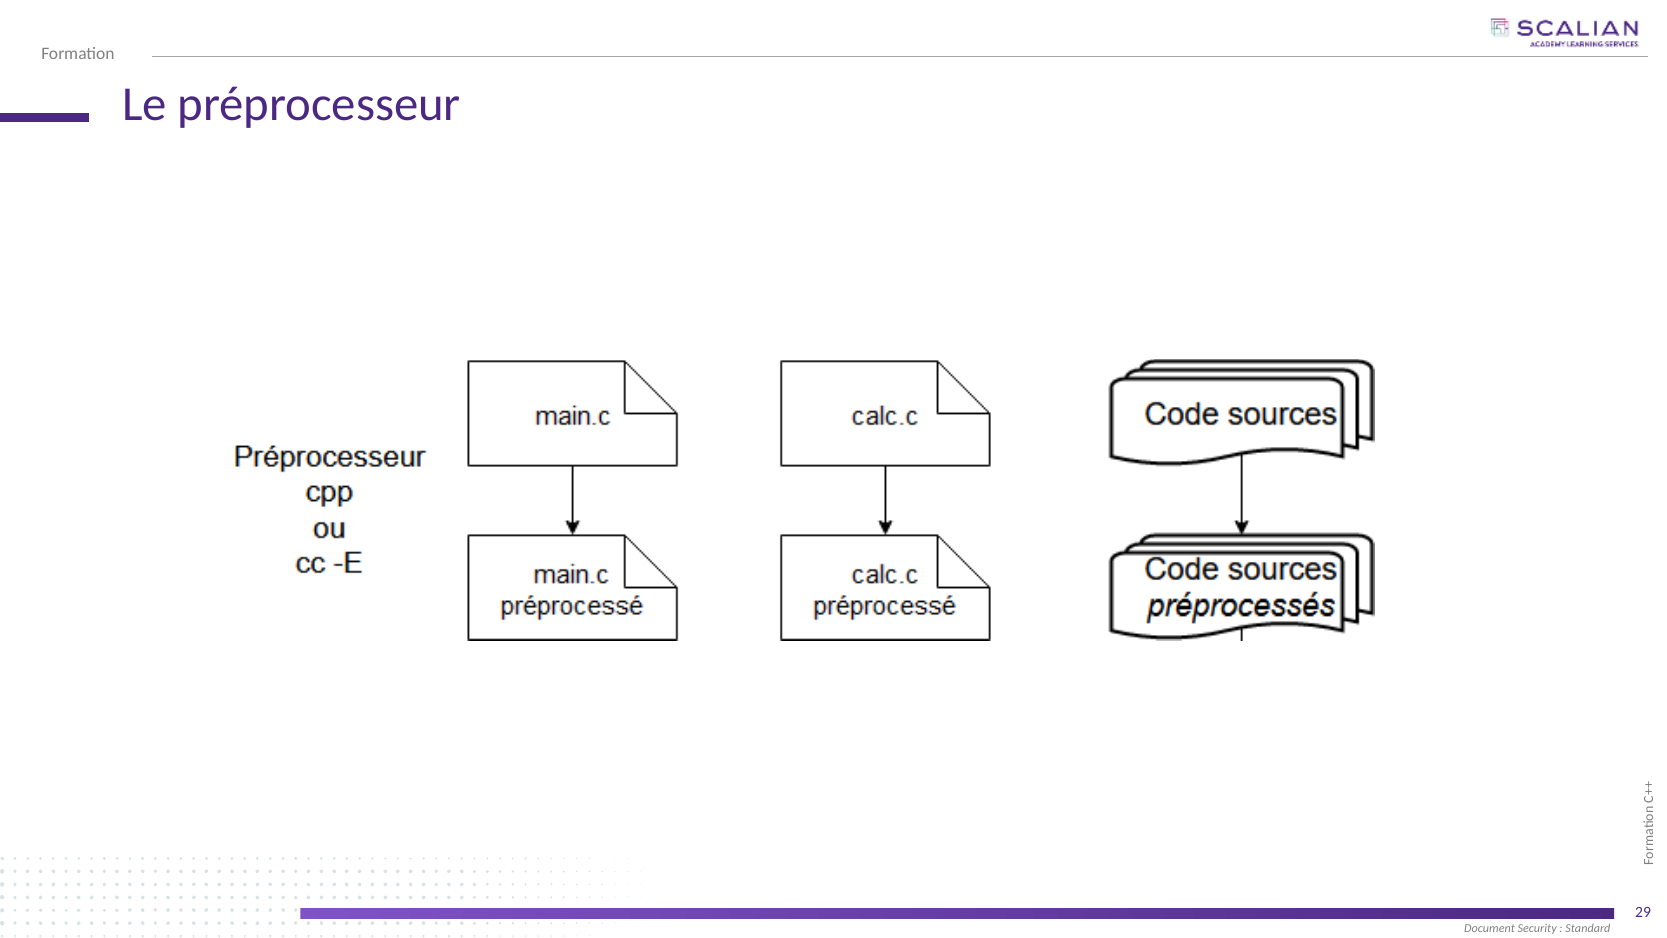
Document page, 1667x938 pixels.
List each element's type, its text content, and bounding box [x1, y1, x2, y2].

title Le préprocesseur [107, 71, 805, 116]
picture [235, 359, 1375, 641]
picture [1482, 8, 1648, 56]
